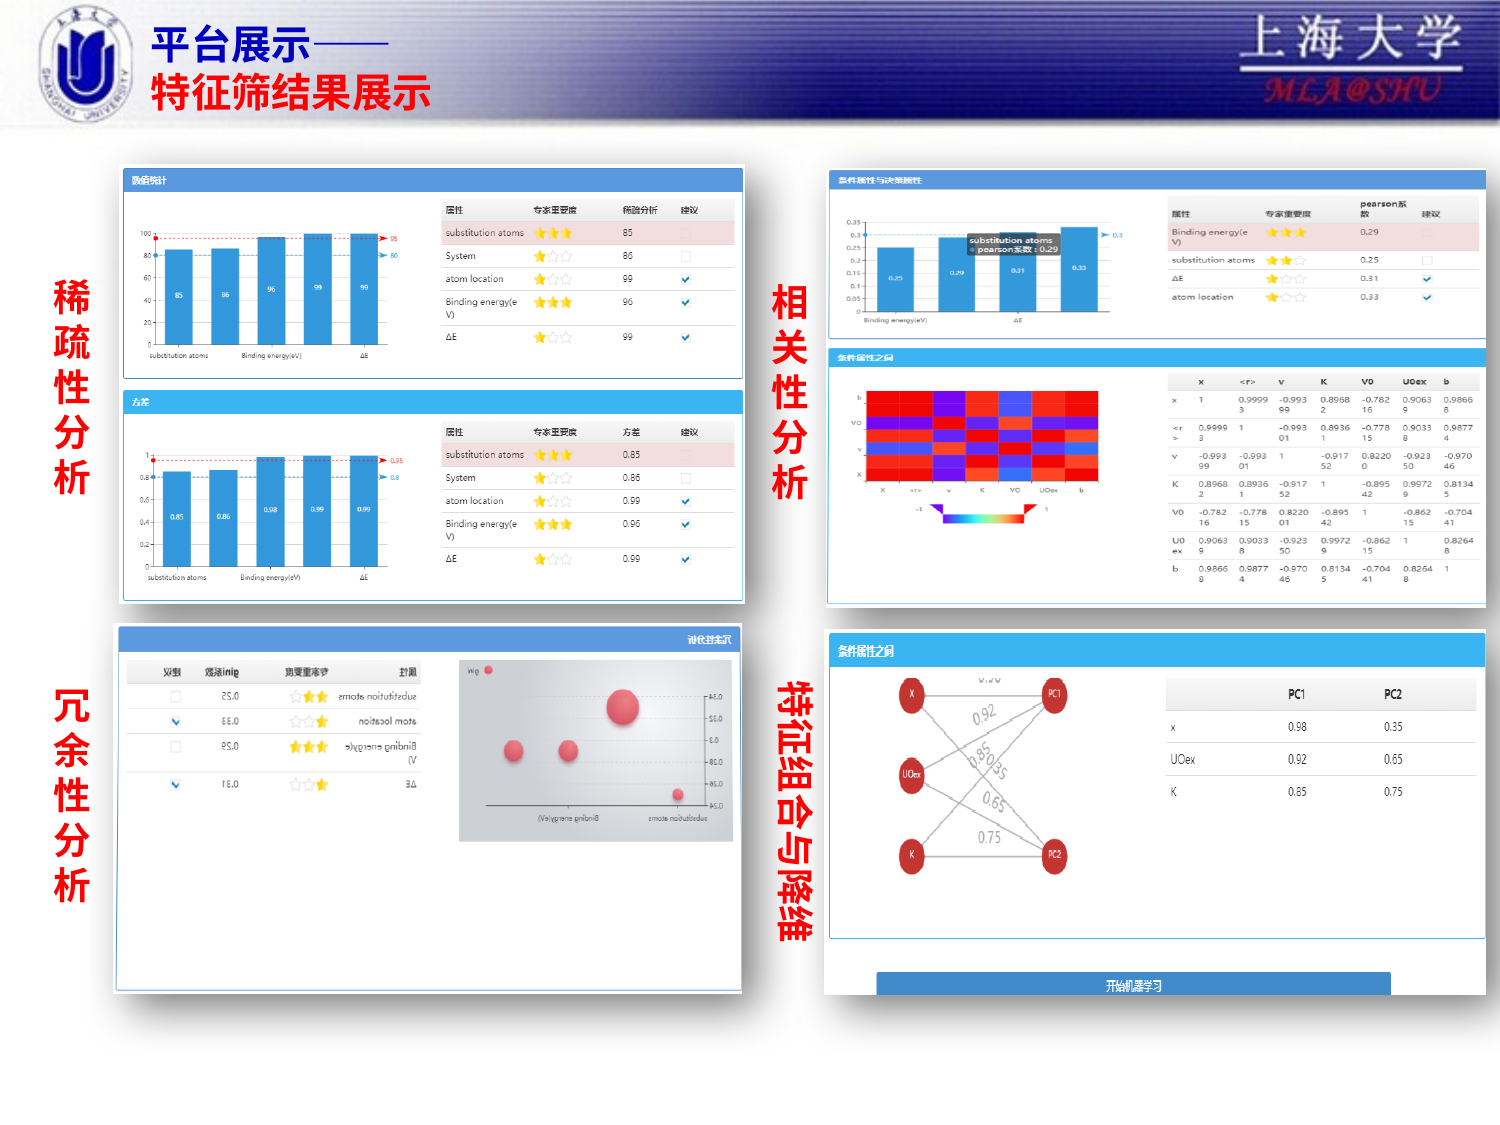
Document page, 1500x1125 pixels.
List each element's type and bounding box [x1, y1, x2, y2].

title [135, 11, 1486, 125]
text_box [38, 674, 113, 915]
picture [0, 0, 1500, 1125]
text_box [38, 266, 114, 507]
text_box [750, 640, 824, 984]
text_box [756, 271, 826, 511]
